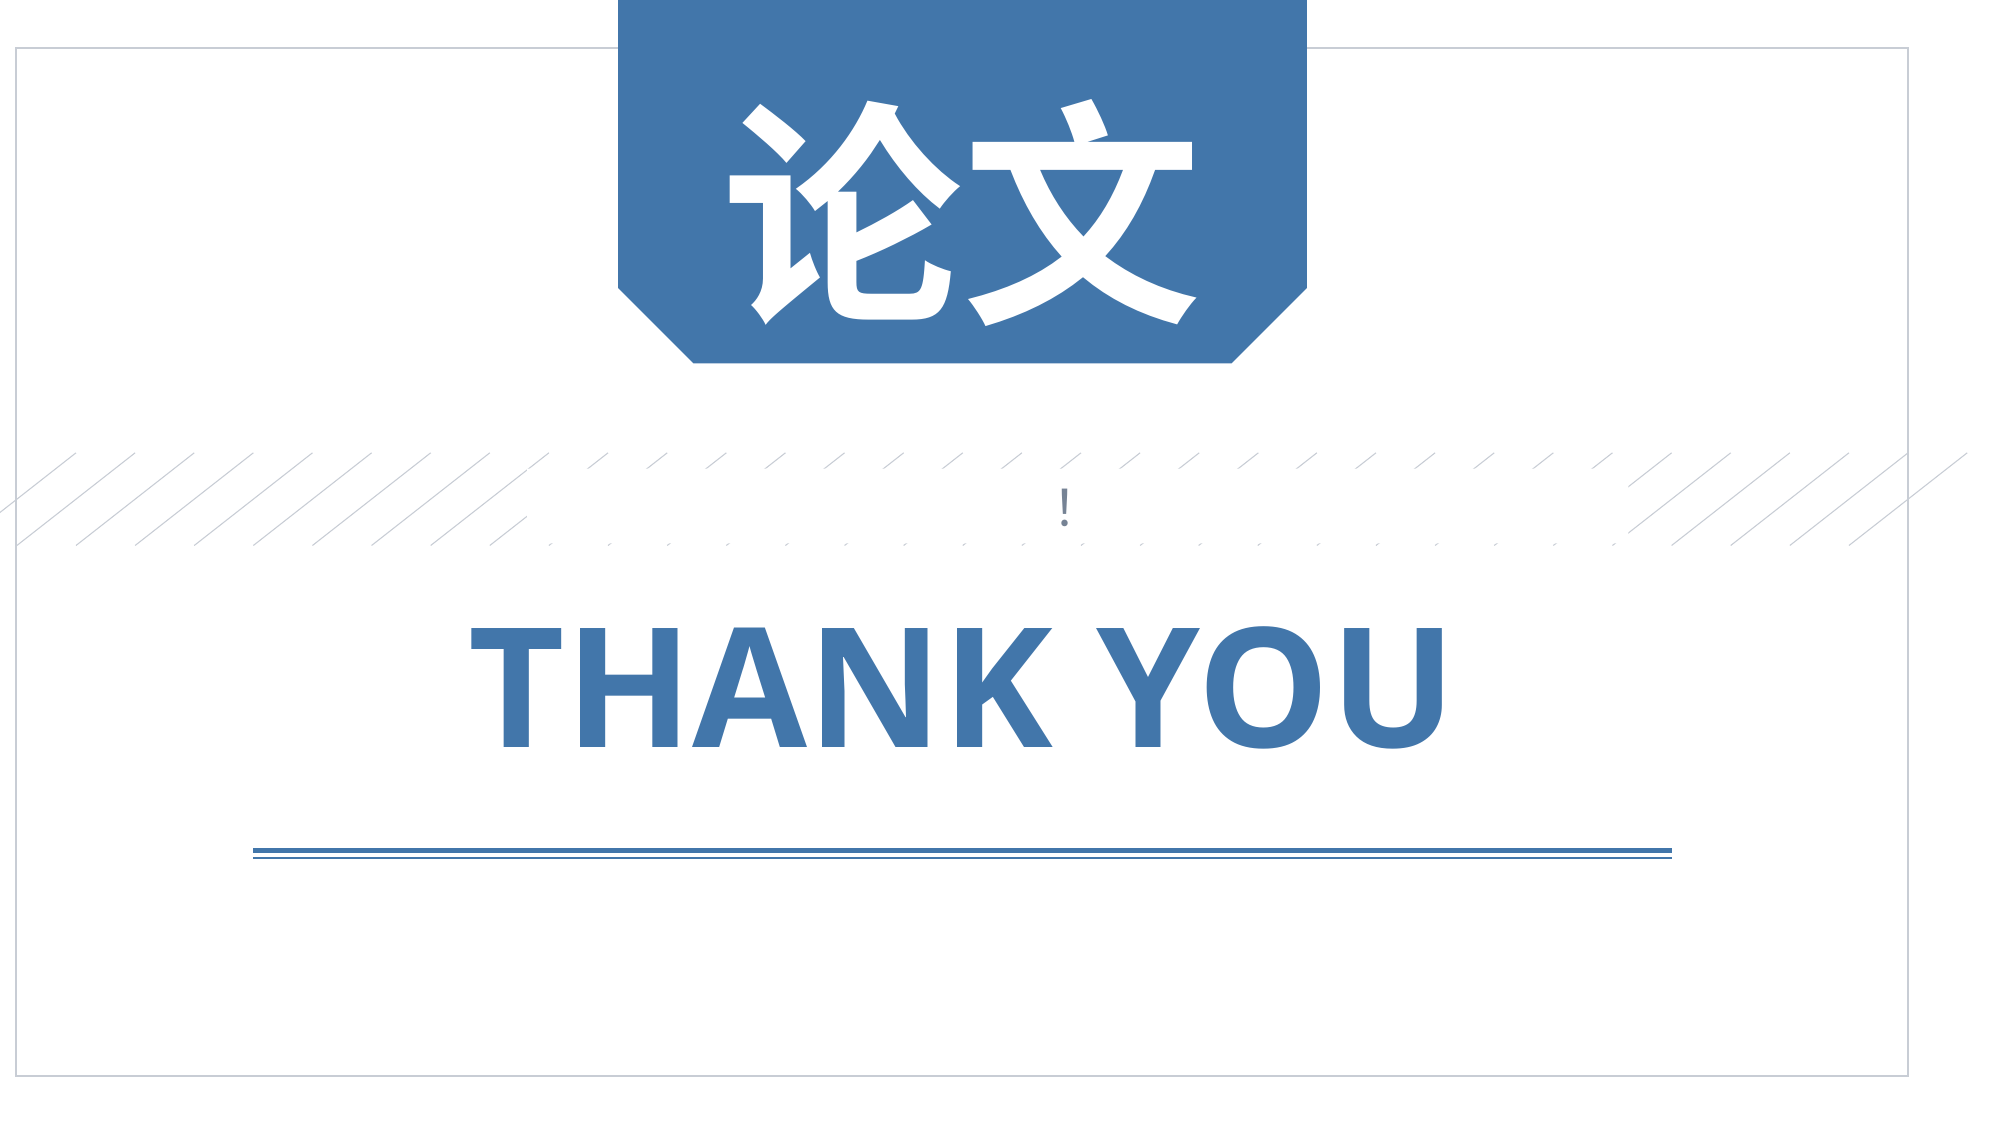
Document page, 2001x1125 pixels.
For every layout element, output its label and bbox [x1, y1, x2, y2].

text_box [0, 0, 1968, 1077]
